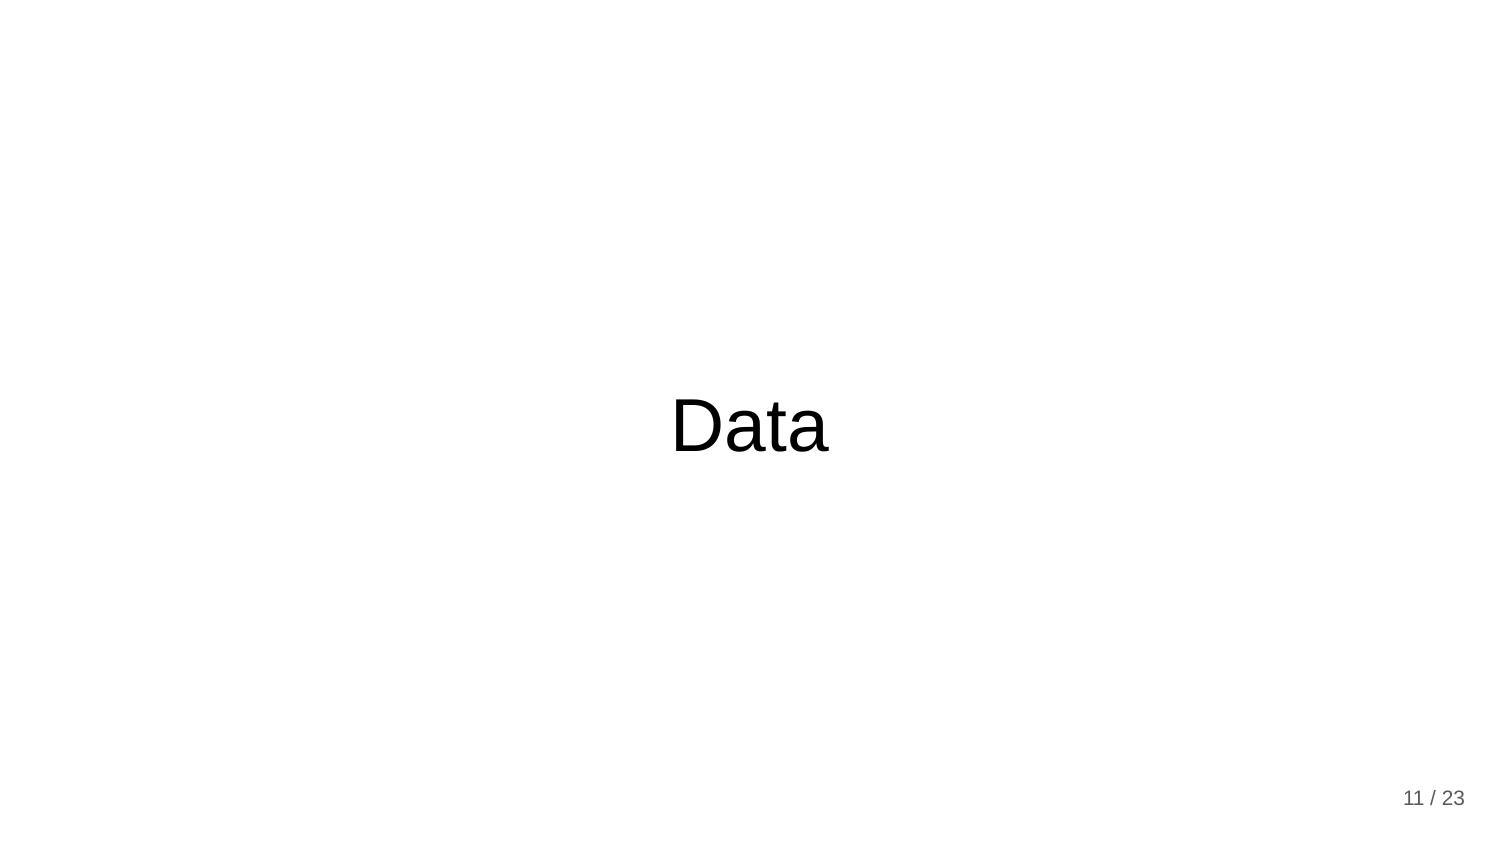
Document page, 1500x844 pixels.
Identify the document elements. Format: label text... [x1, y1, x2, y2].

title Data [51, 352, 1449, 491]
slide_number 11 / 23 [1373, 764, 1480, 830]
